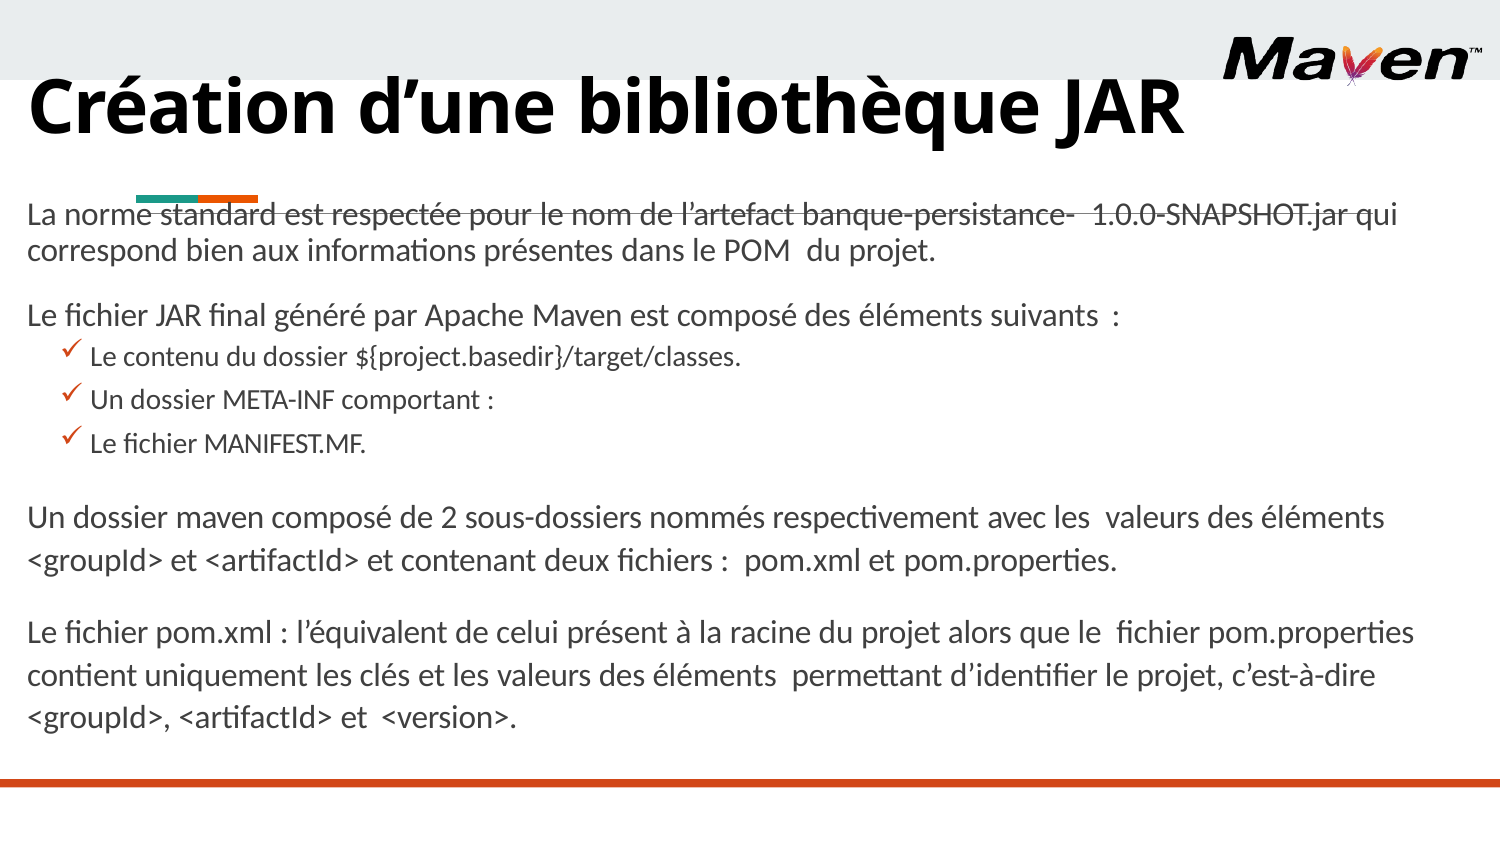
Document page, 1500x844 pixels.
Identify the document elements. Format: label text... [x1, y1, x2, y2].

text_box La norme standard est respectée pour le nom de l’artefact banque-persistance- 1.0.0-SNAPSHOT.jar qui correspond bien aux informations présentes dans le POM du projet. Le fichier JAR final généré par Apache Maven est composé des éléments suivants : Le contenu du dossier ${project.basedir}/target/classes. Un dossier META-INF comportant : Le fichier MANIFEST.MF. Un dossier maven composé de 2 sous-dossiers nommés respectivement avec les valeurs des éléments <groupId> et <artifactId> et contenant deux fichiers : pom.xml et pom.properties. Le fichier pom.xml : l’équivalent de celui présent à la racine du projet alors que le fichier pom.properties contient uniquement les clés et les valeurs des éléments permettant d’identifier le projet, c’est-à-dire <groupId>, <artifactId> et <version>. [24, 190, 1500, 736]
text_box [1222, 36, 1483, 86]
text_box [0, 779, 1500, 788]
title Création d’une bibliothèque JAR [24, 35, 1413, 179]
